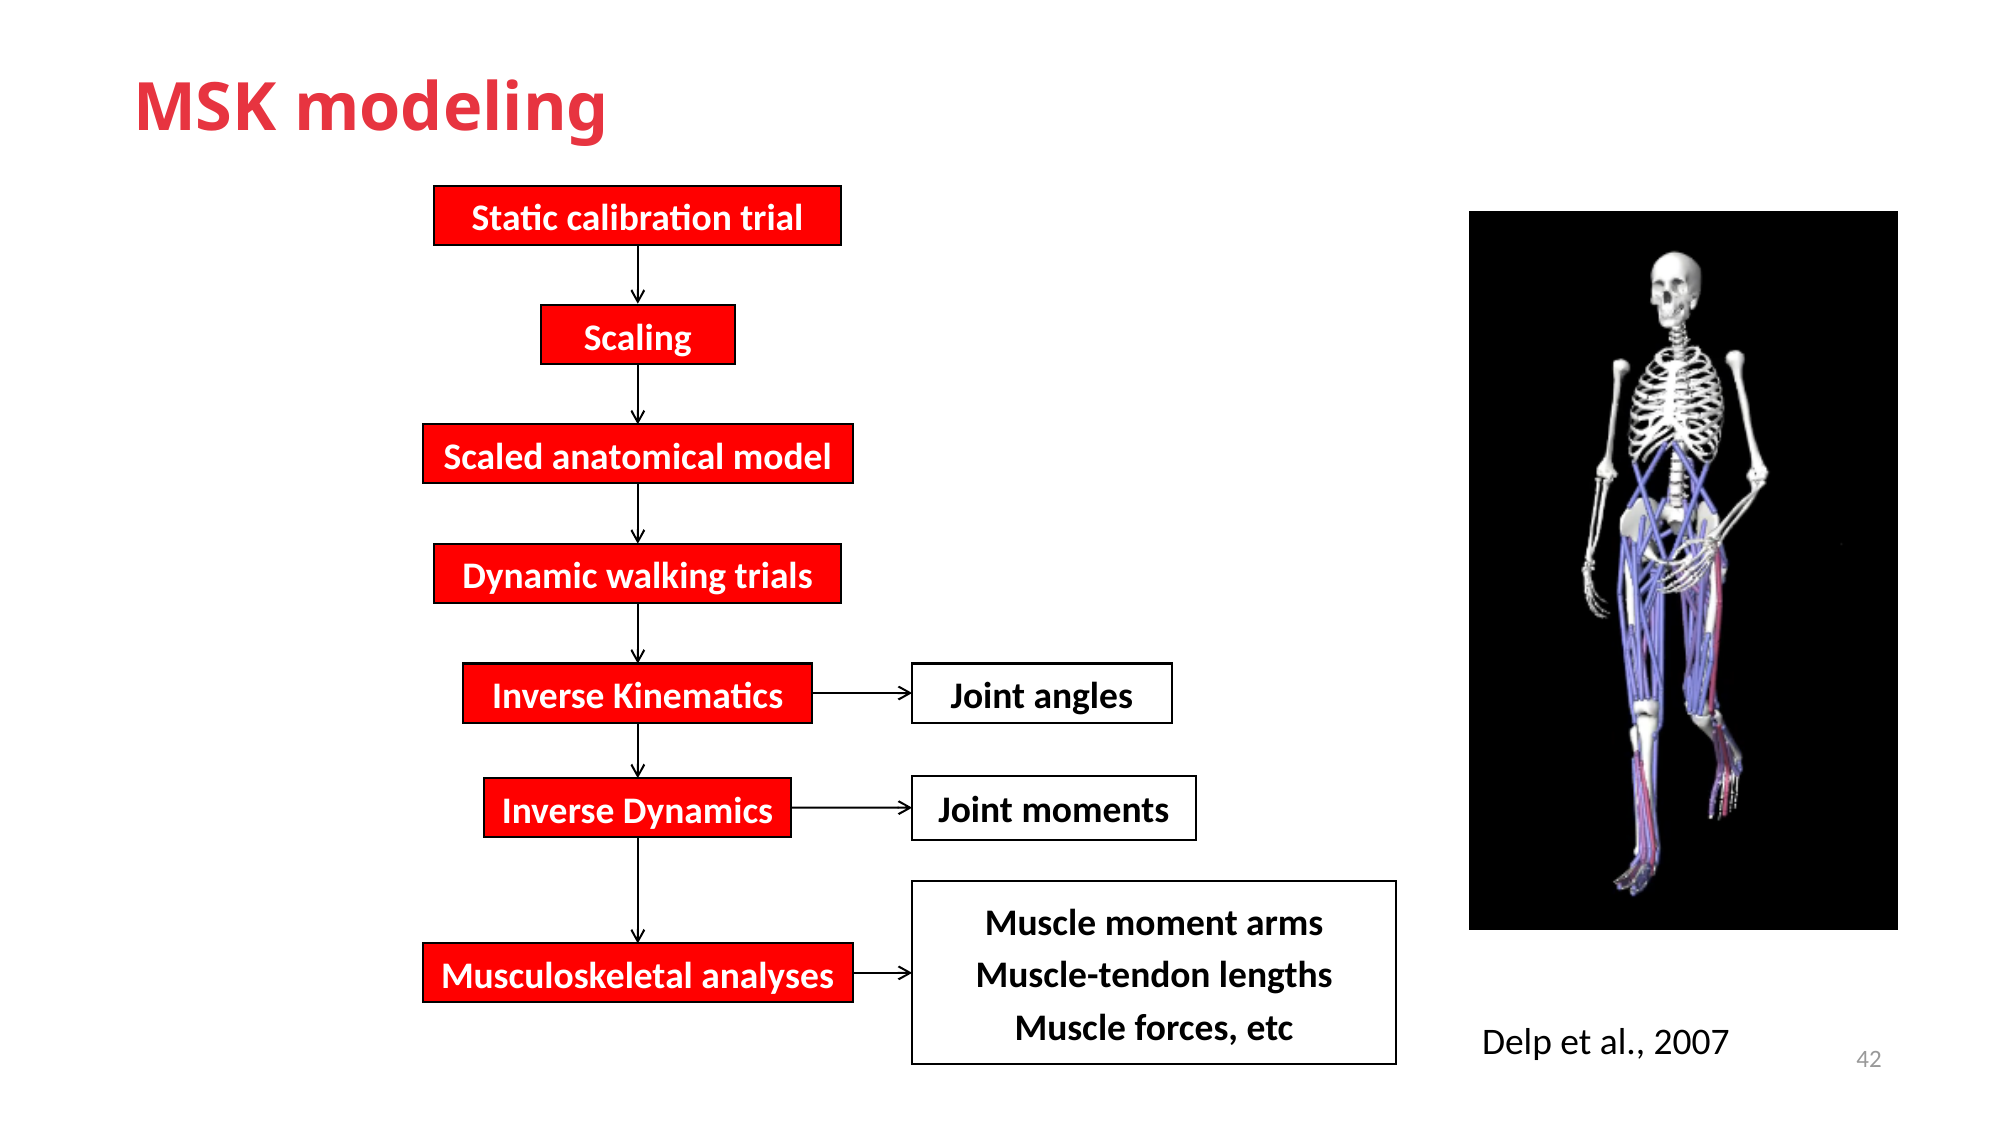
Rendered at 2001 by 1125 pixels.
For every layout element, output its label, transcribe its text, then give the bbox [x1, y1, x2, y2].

text_box Delp et al., 2007 [1467, 1009, 1765, 1070]
text_box Joint angles [911, 662, 1173, 724]
picture [1469, 211, 1898, 930]
text_box Scaled anatomical model [422, 423, 854, 484]
text_box Musculoskeletal analyses [422, 942, 854, 1003]
text_box Inverse Kinematics [462, 662, 813, 724]
text_box Static calibration trial [433, 185, 842, 246]
text_box Scaling [540, 304, 736, 365]
text_box Joint moments [911, 775, 1197, 841]
text_box Inverse Dynamics [483, 777, 792, 838]
slide_number 42 [1375, 1042, 1882, 1103]
text_box Muscle moment arms Muscle-tendon lengths Muscle forces, etc [911, 880, 1397, 1065]
title MSK modeling [118, 56, 1447, 222]
text_box Dynamic walking trials [433, 543, 842, 604]
